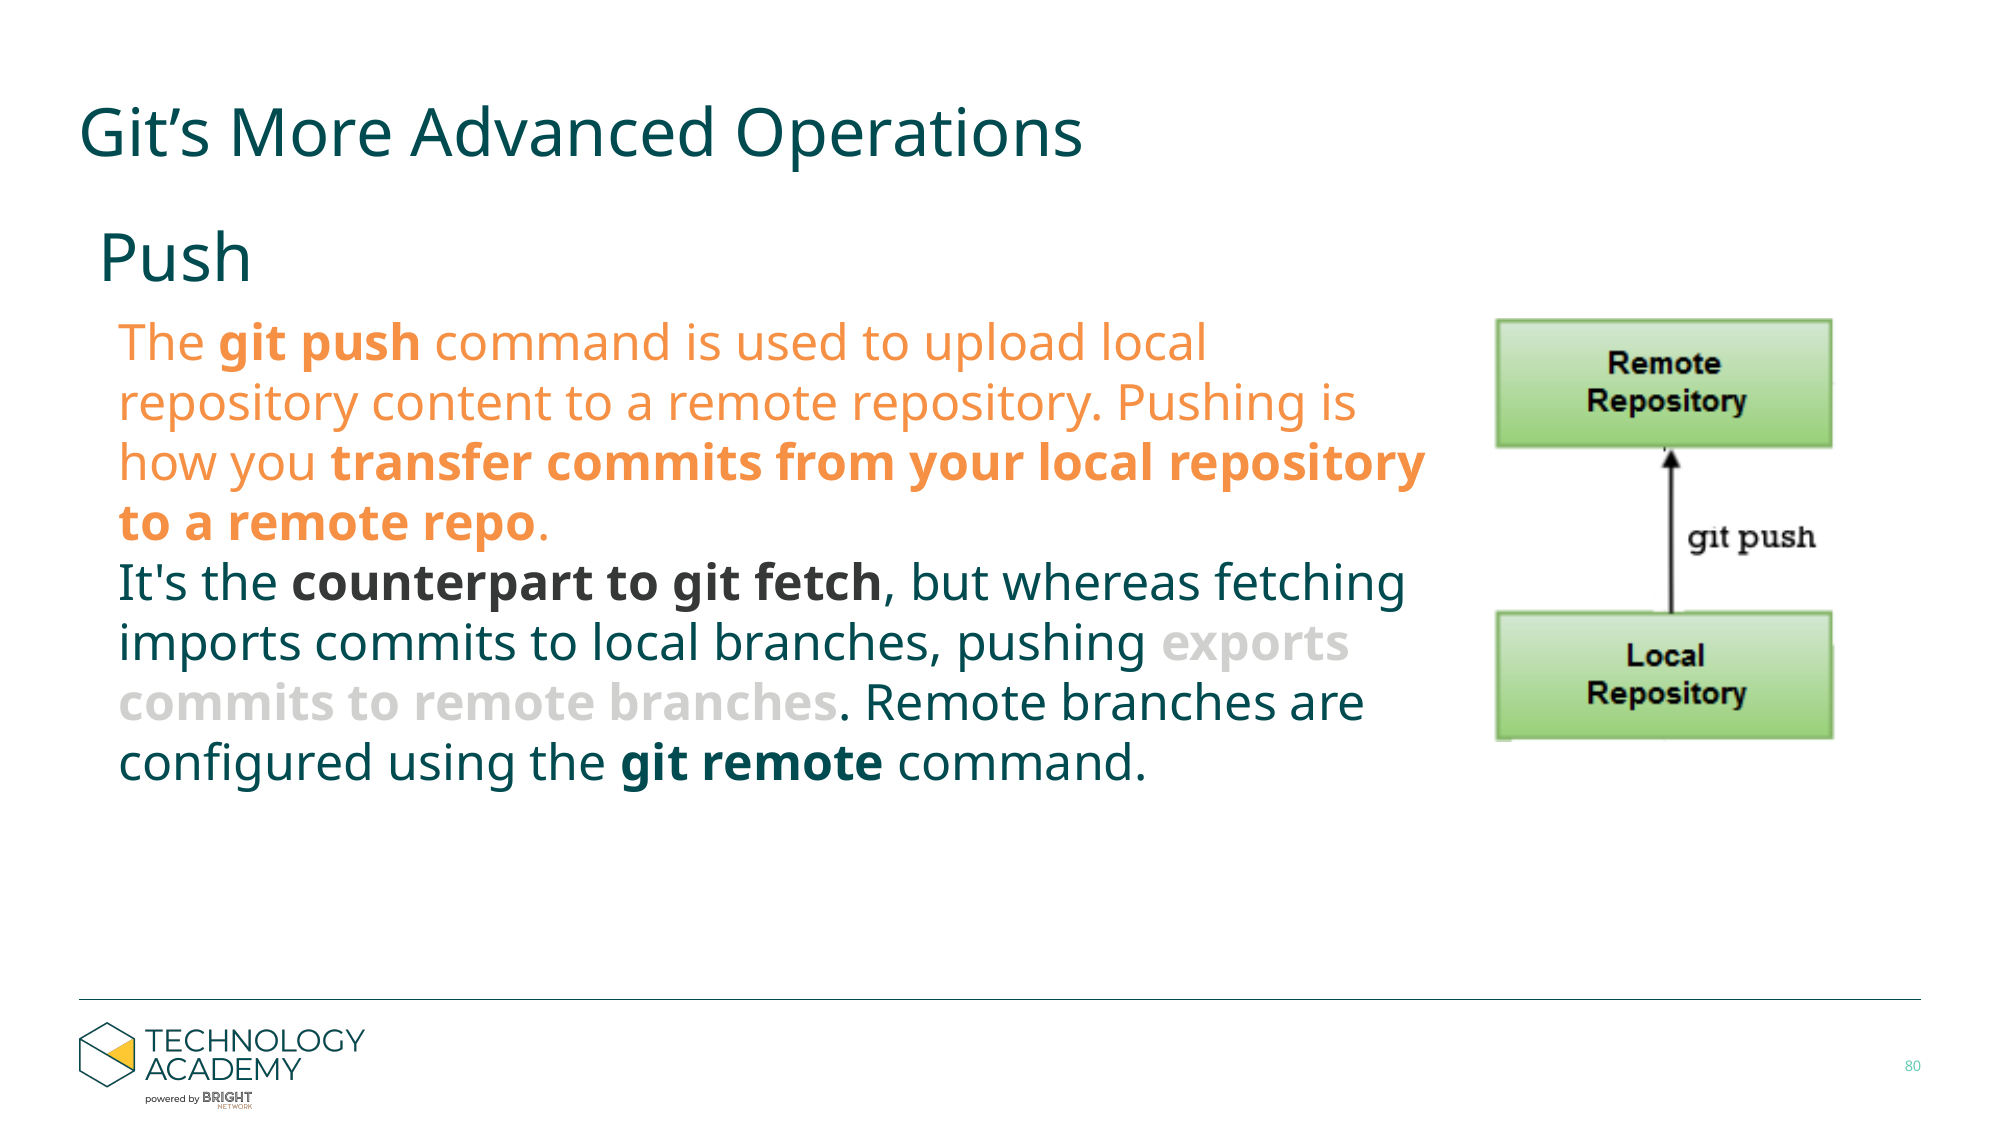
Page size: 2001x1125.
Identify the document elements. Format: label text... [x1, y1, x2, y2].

picture [79, 1022, 365, 1109]
slide_number ‹#› [1882, 1049, 1922, 1084]
title Git’s More Advanced Operations [78, 90, 1922, 171]
title Push [98, 214, 1914, 286]
picture [1488, 318, 1859, 742]
text_box The git push command is used to upload local repository content to a remote repository. Pushing is how you transfer commits from your local repository to a remote repo. It's the counterpart to git fetch, but whereas fetching imports commits to local branches, pushing exports commits to remote branches. Remote branches are configured using the git remote command. [98, 290, 1456, 1068]
